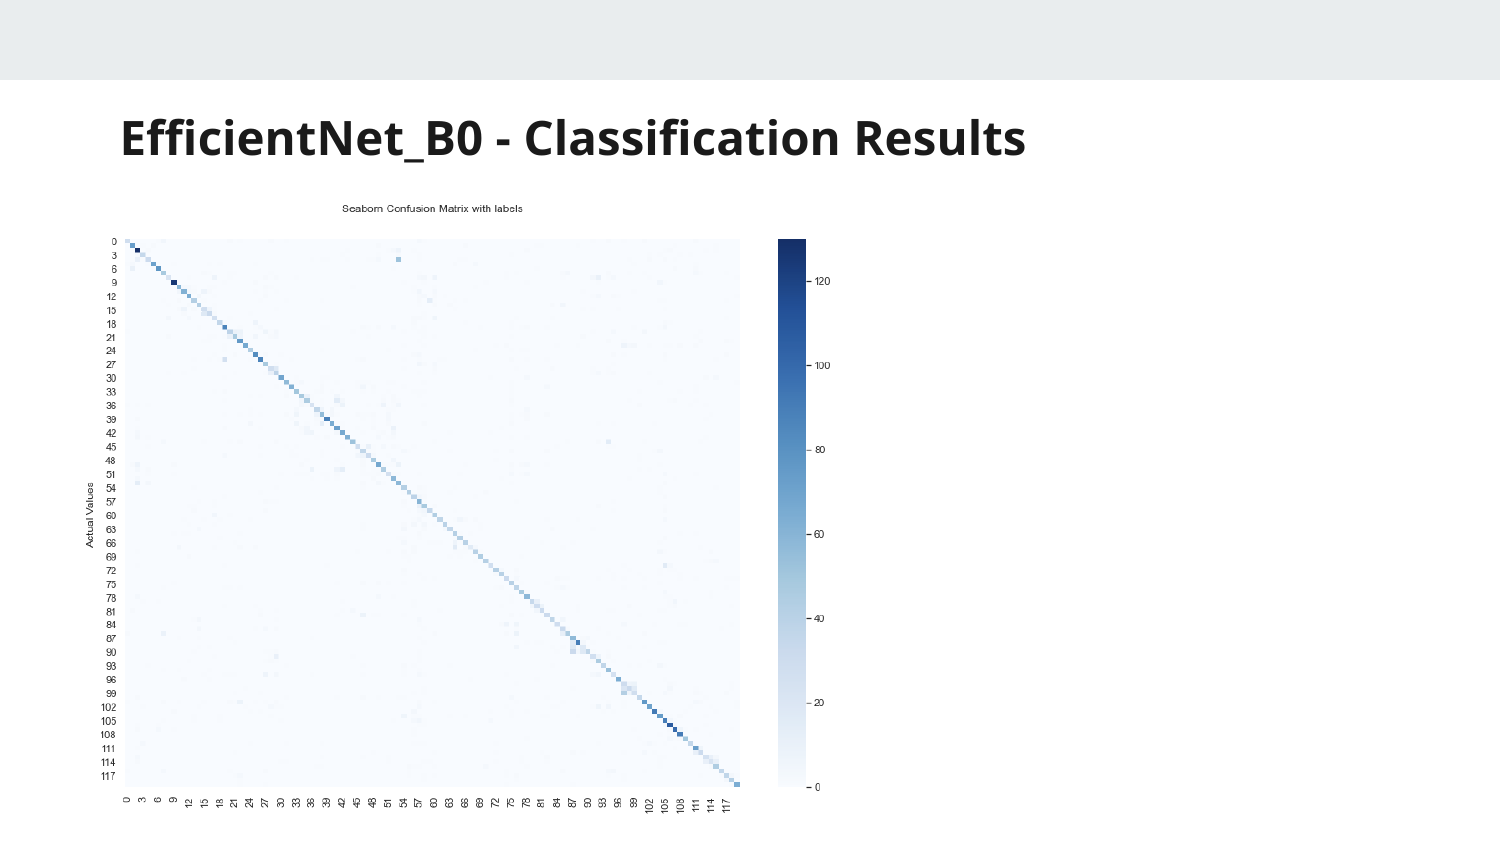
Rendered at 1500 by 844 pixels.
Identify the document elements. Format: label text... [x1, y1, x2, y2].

picture [57, 197, 853, 826]
title EfficientNet_B0 - Classification Results [104, 92, 1366, 181]
